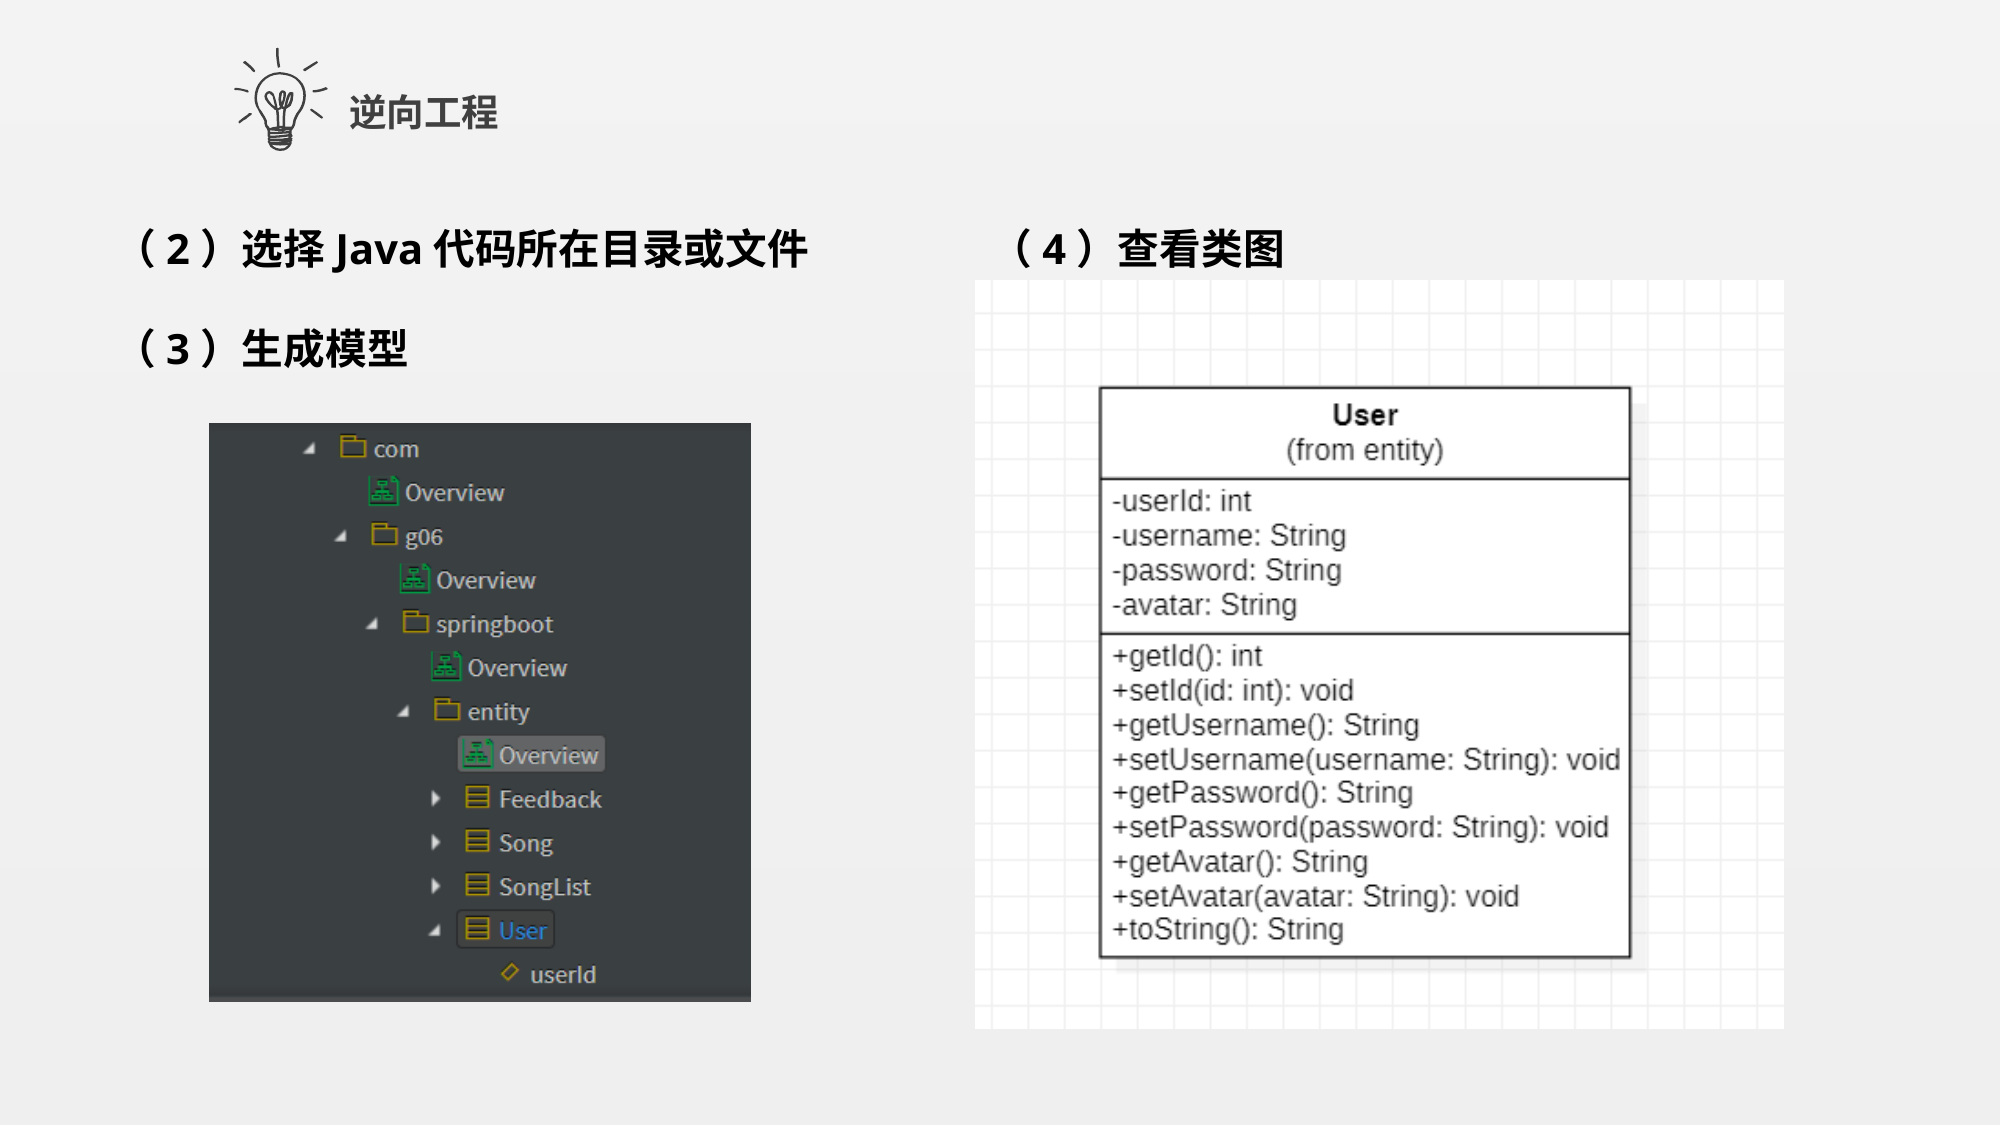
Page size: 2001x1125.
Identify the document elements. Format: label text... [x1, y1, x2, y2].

text_box 逆向工程 [334, 81, 1399, 141]
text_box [233, 47, 329, 151]
picture [209, 423, 751, 1002]
picture [975, 280, 1784, 1029]
text_box （4）查看类图 [975, 215, 1809, 281]
text_box （2）选择Java代码所在目录或文件 （3）生成模型 [99, 215, 933, 381]
